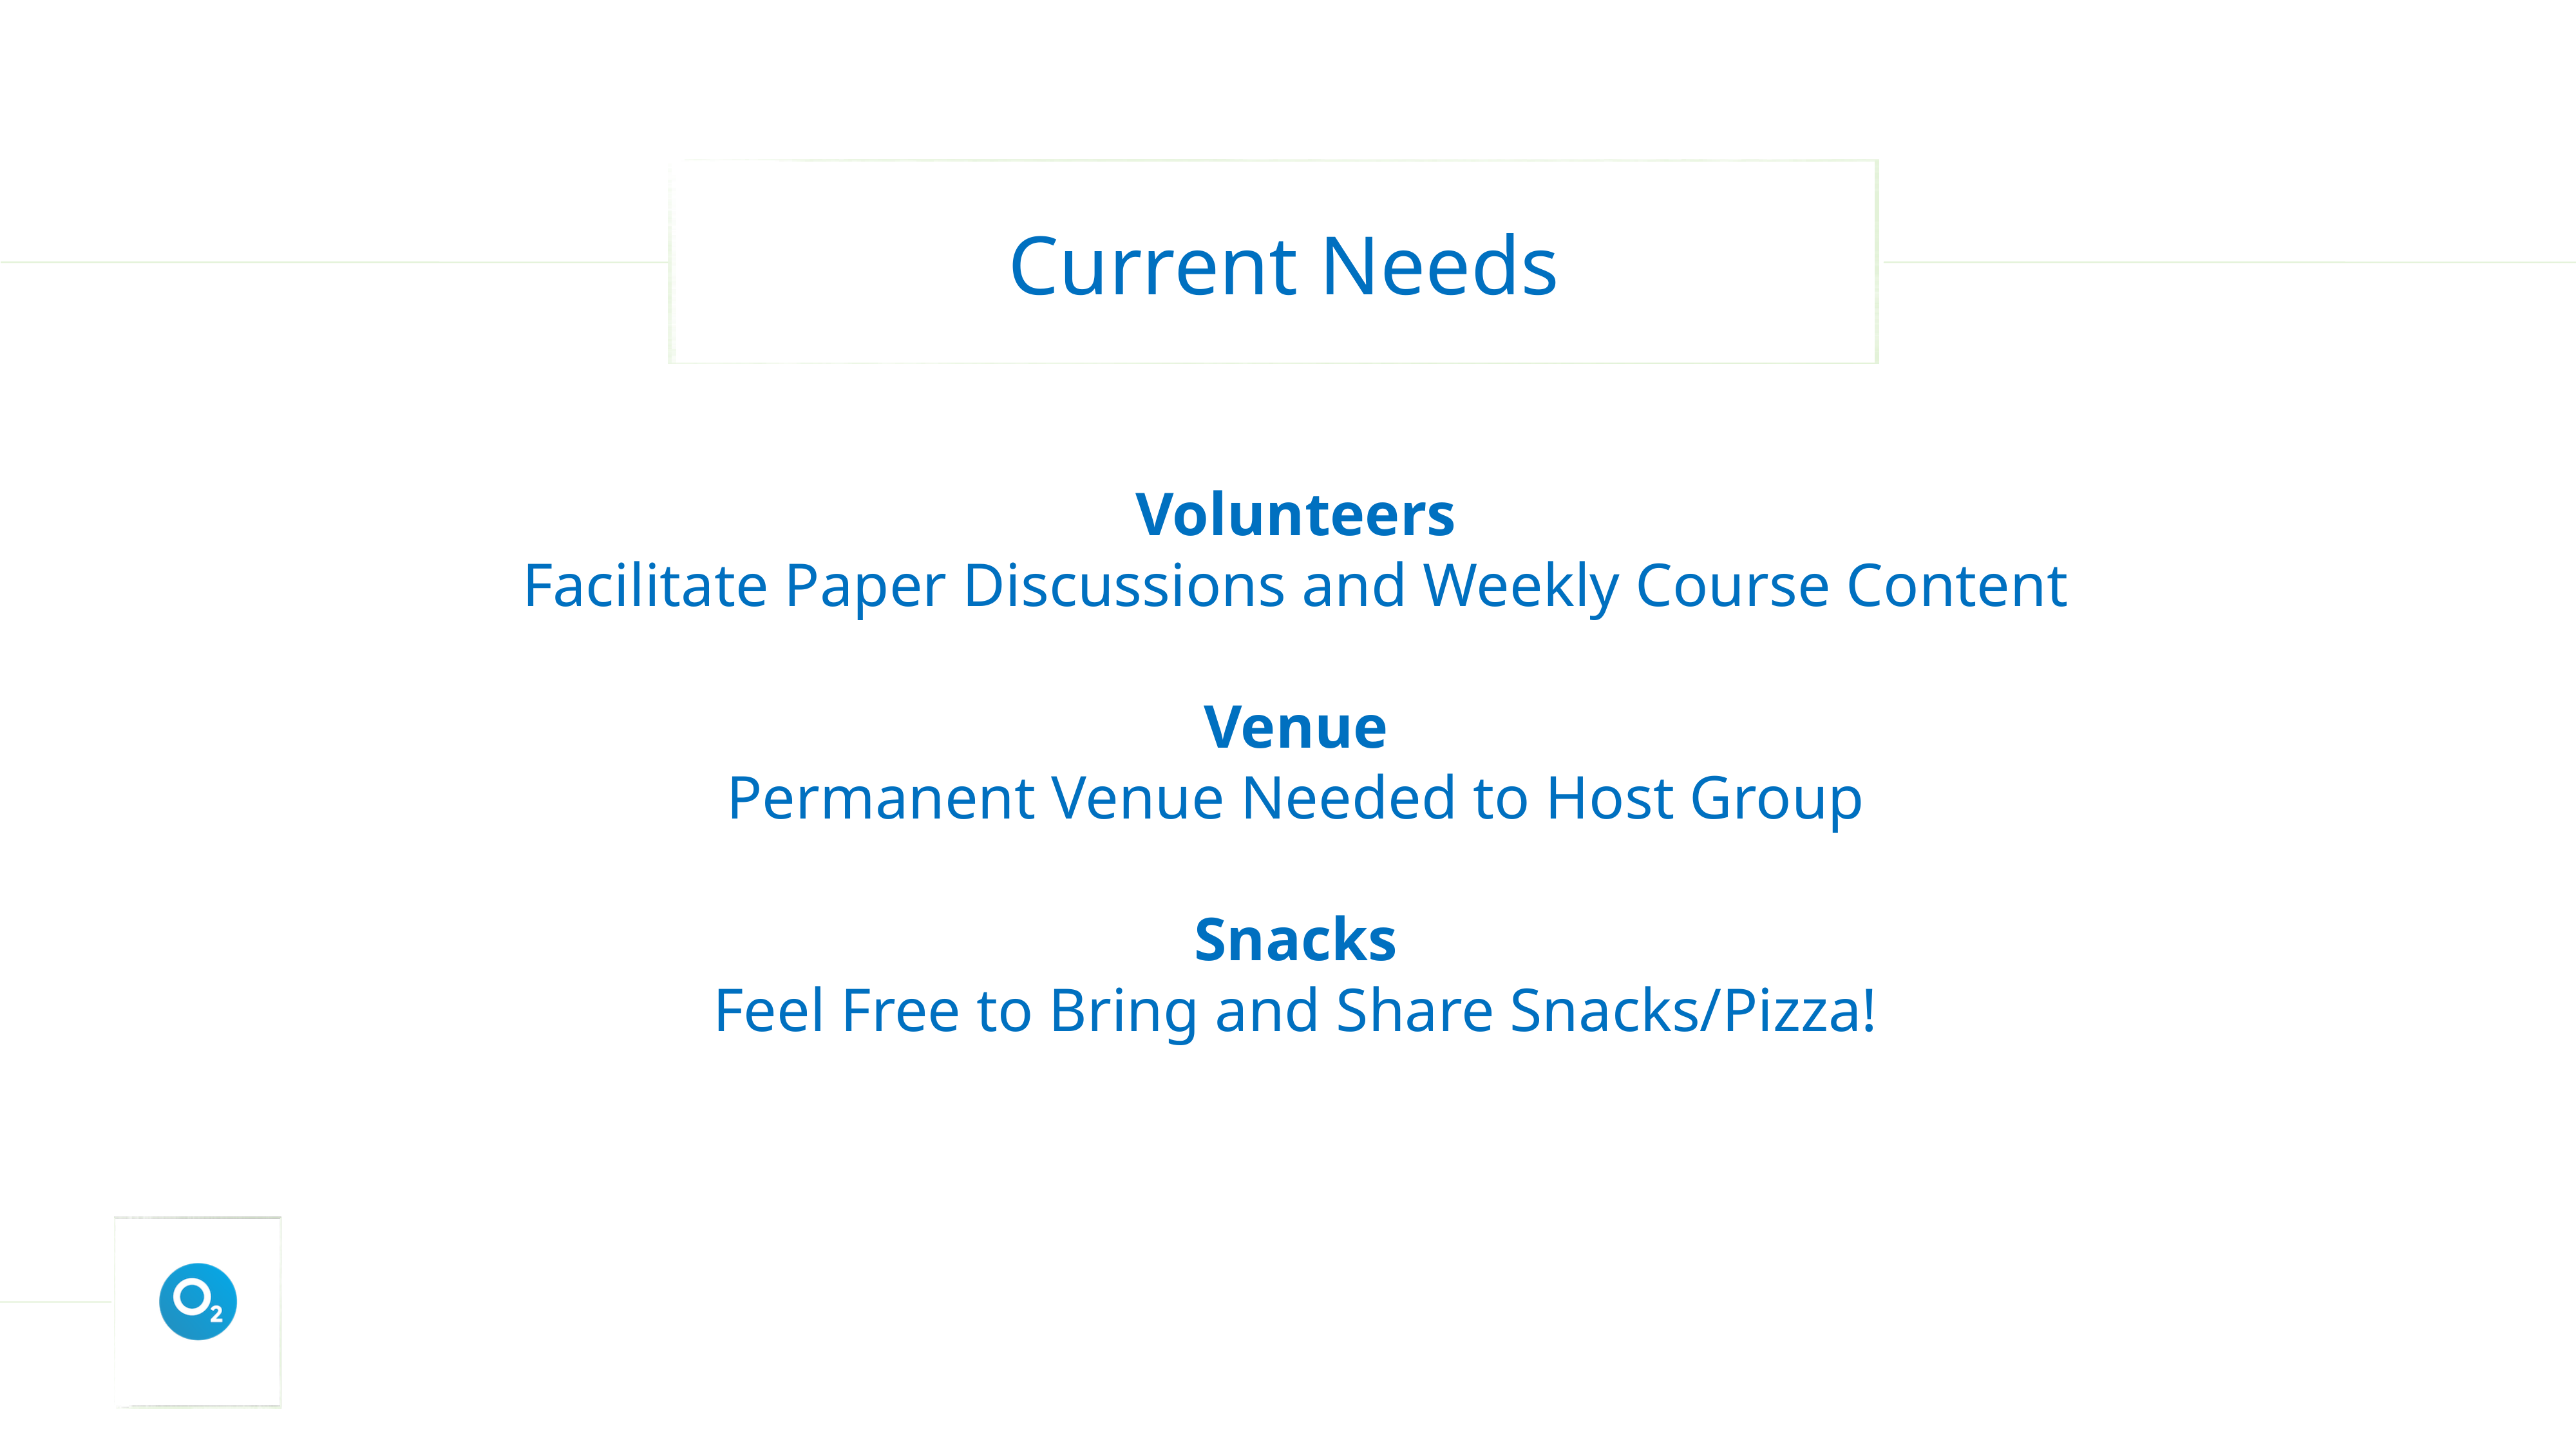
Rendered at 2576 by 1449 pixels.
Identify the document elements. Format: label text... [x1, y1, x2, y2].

picture [668, 159, 1884, 366]
picture [114, 1216, 282, 1409]
text_box Volunteers Facilitate Paper Discussions and Weekly Course Content Venue Permanent Venue Needed to Host Group Snacks Feel Free to Bring and Share Snacks/Pizza! [413, 471, 2154, 1048]
